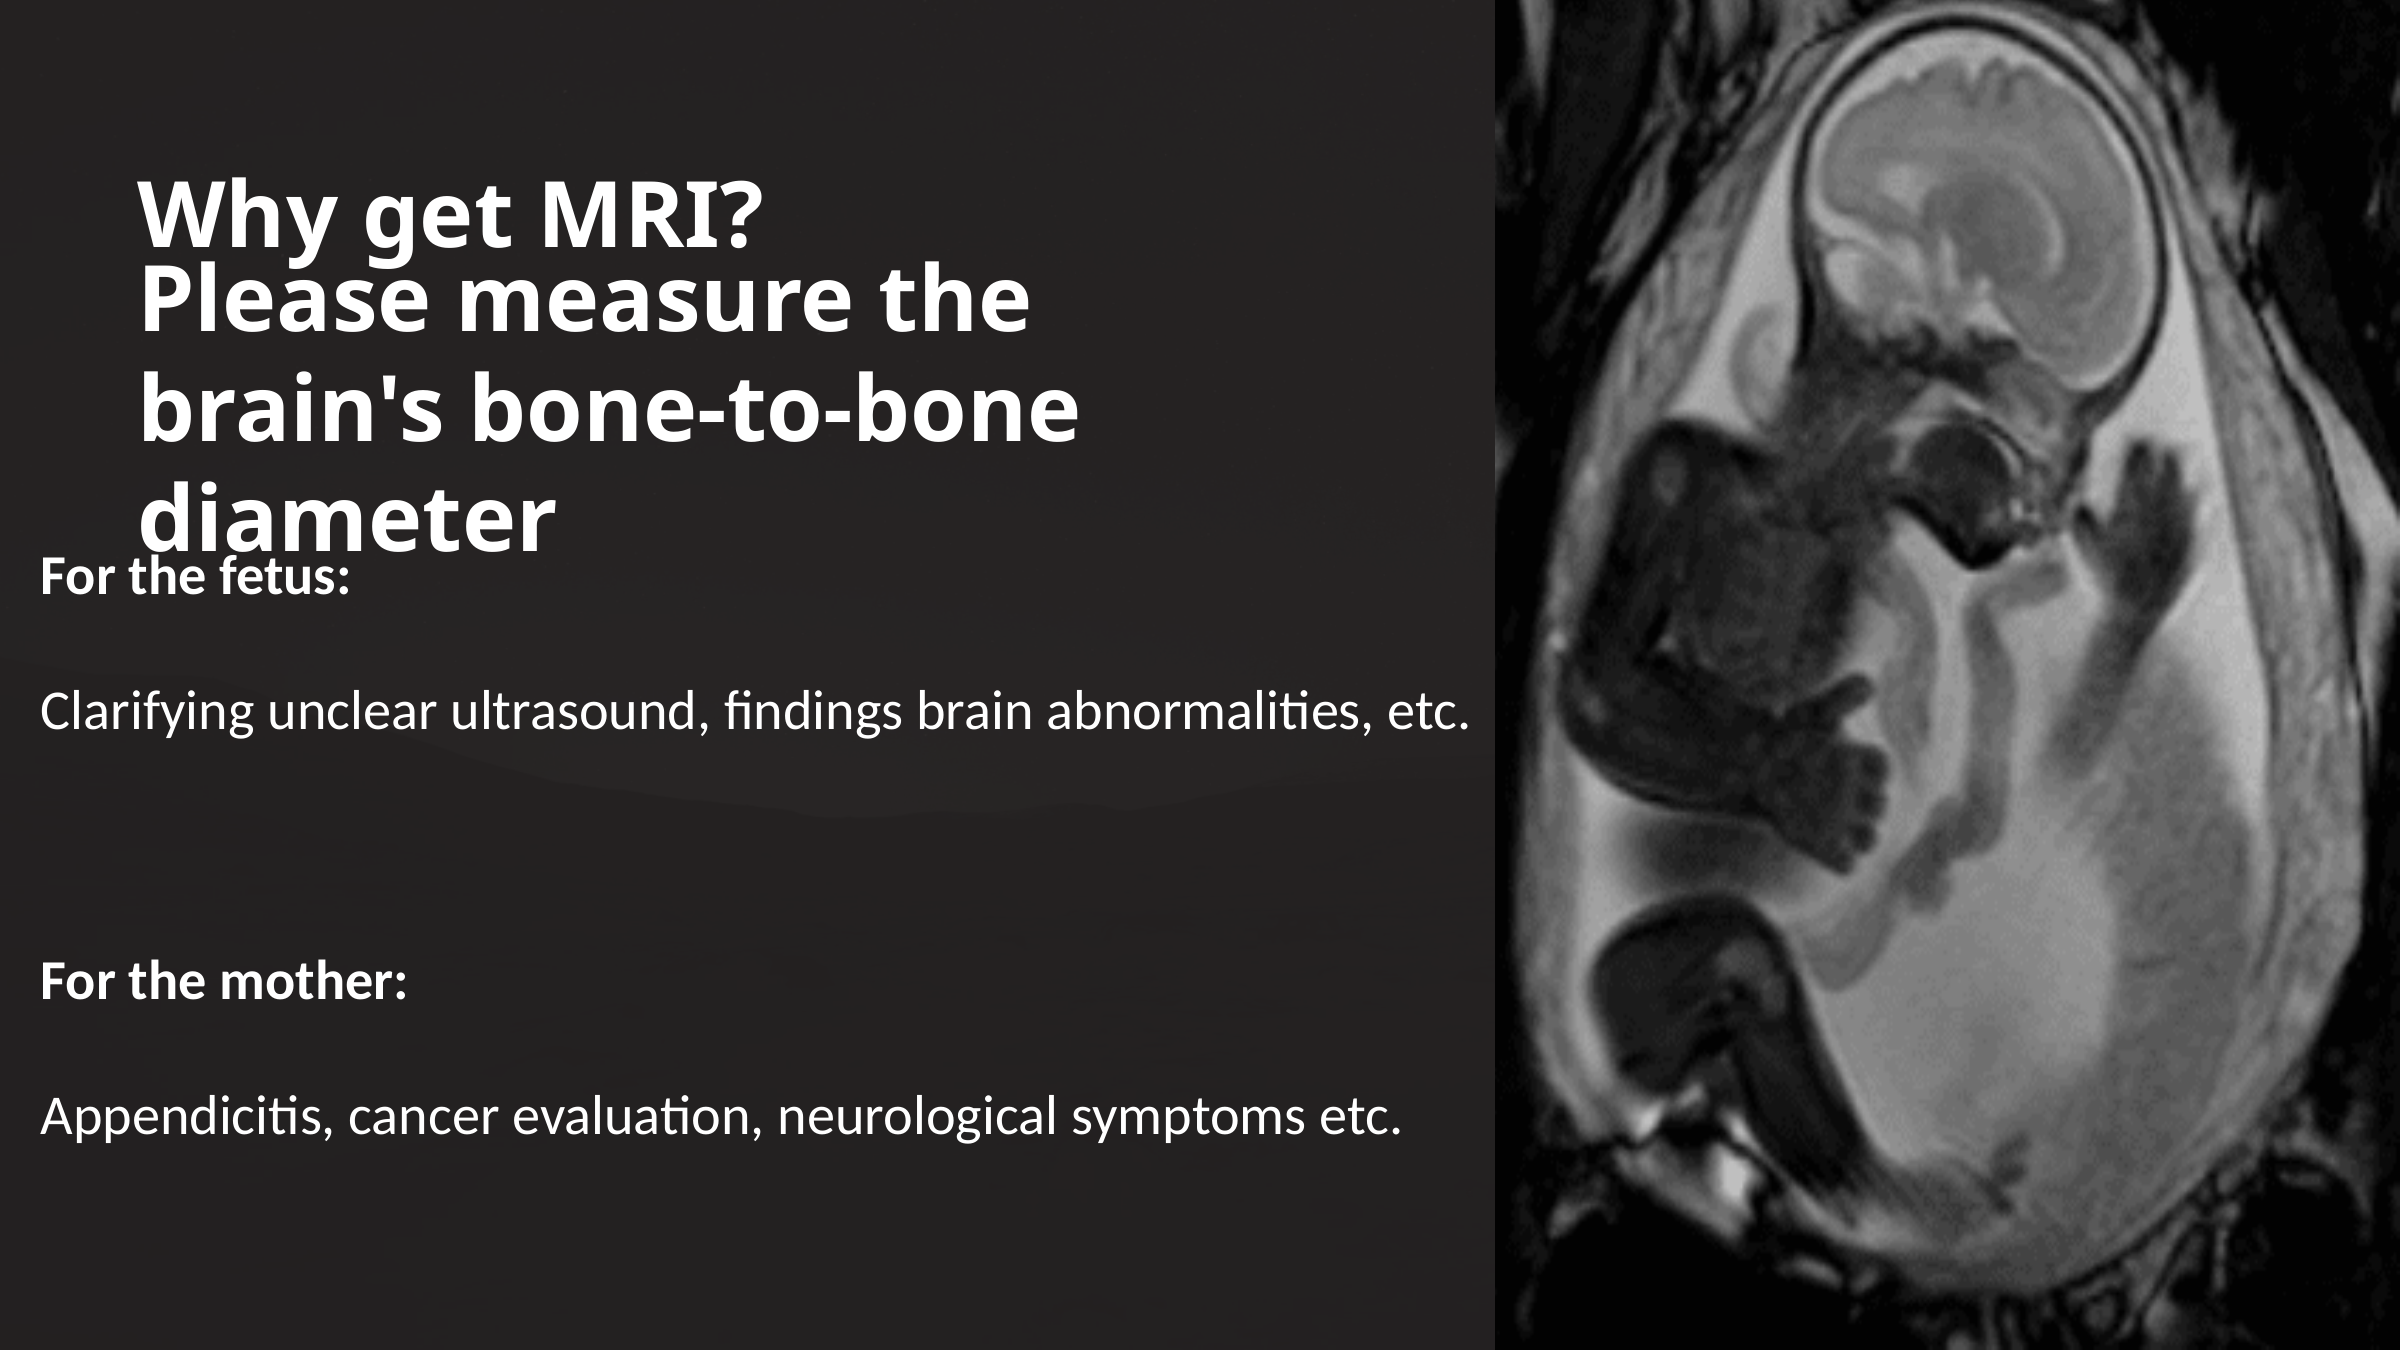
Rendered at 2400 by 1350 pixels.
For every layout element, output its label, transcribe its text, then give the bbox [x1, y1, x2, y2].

picture [1495, 0, 2400, 1350]
text_box Please measure the brain's bone-to-bone diameter [137, 240, 1363, 702]
text_box Why get MRI? [137, 150, 1363, 240]
text_box For the fetus: Clarifying unclear ultrasound, findings brain abnormalities, etc. For the mother: Appendicitis, cancer evaluation, neurological symptoms etc. [40, 471, 1319, 766]
